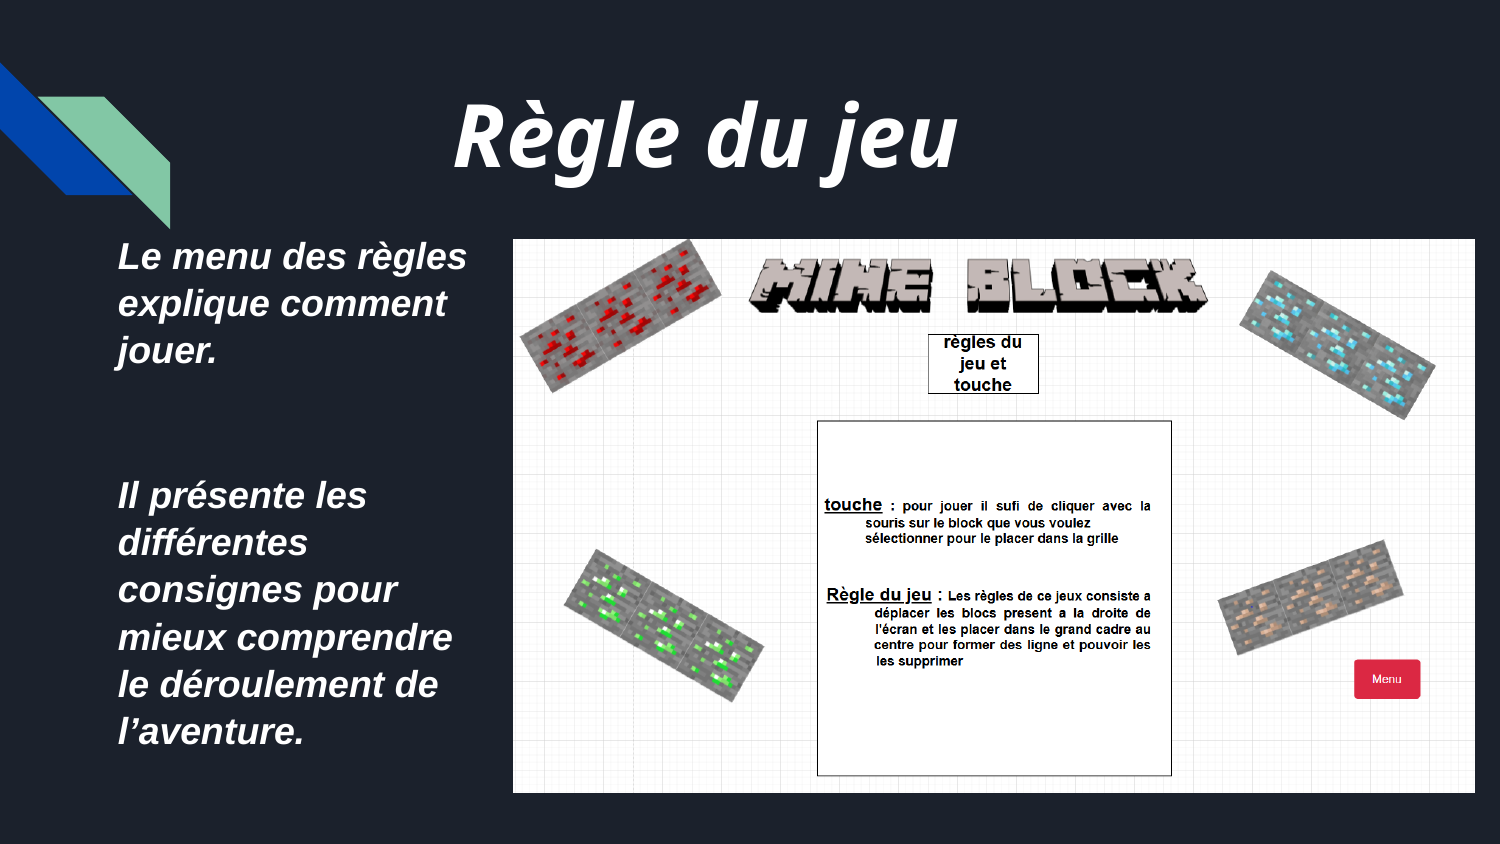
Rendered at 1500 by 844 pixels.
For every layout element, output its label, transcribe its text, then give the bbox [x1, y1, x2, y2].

title Règle du jeu [212, 64, 1368, 215]
picture [512, 239, 1476, 793]
list Le menu des règles explique comment jouer. Il présente les différentes consignes pour mieux comprendre le déroulement de l’aventure. [27, 214, 488, 766]
